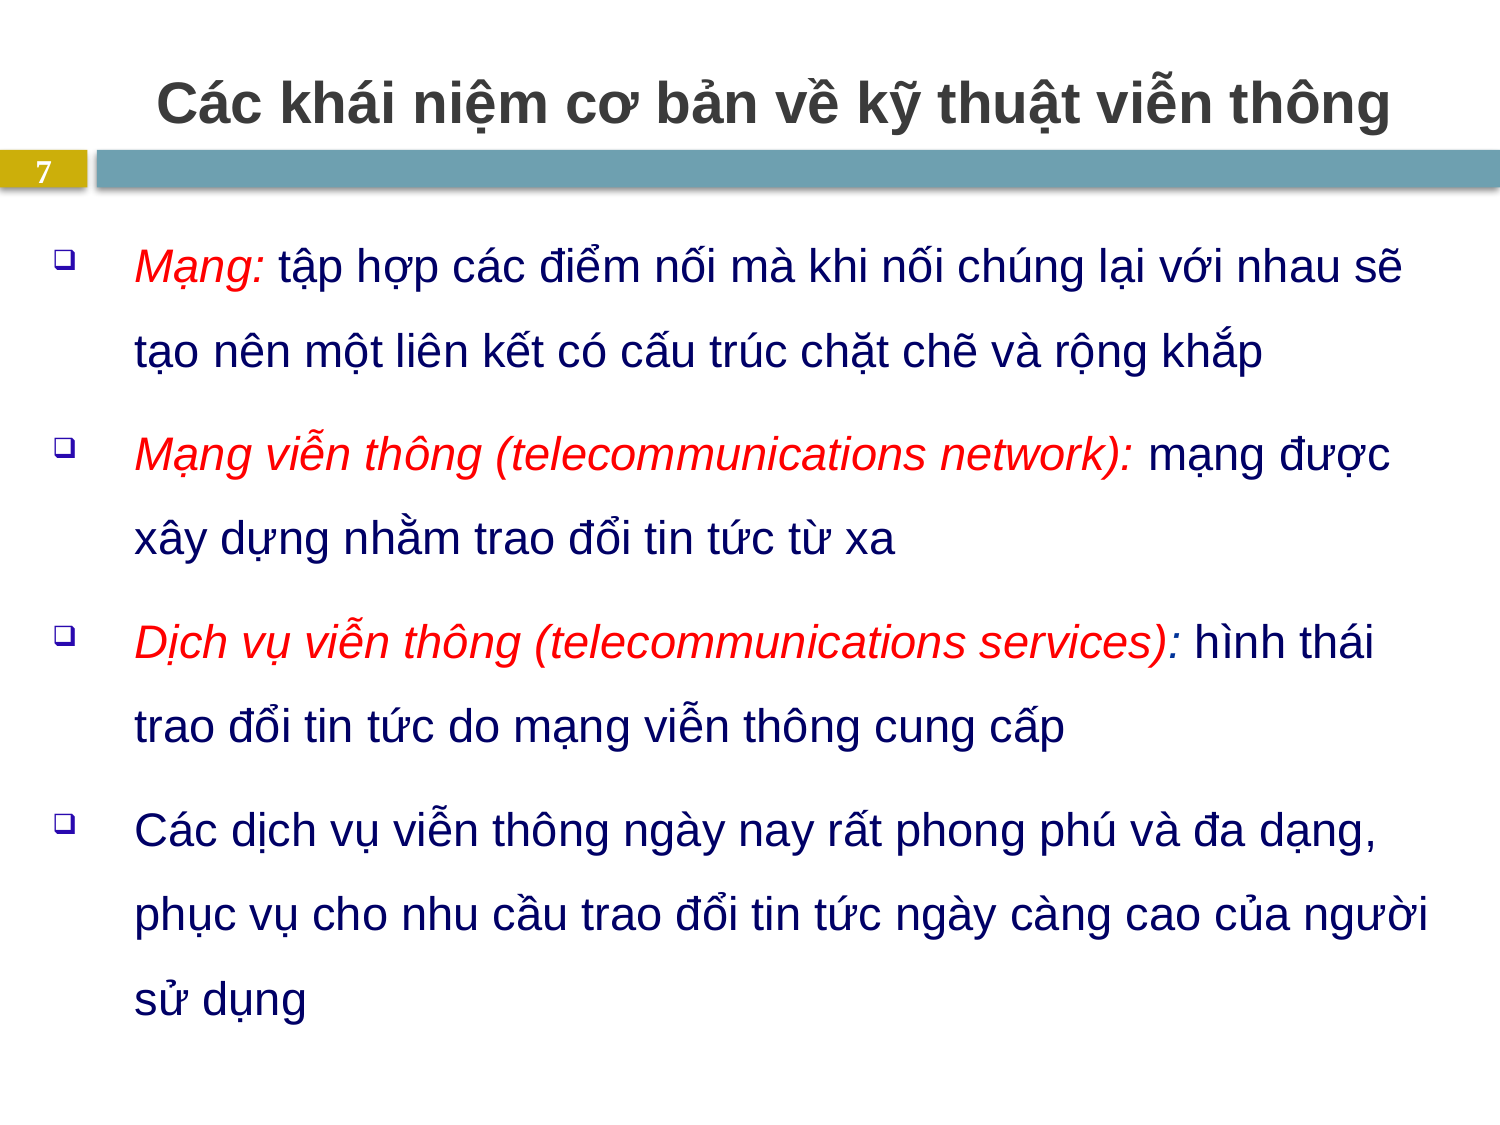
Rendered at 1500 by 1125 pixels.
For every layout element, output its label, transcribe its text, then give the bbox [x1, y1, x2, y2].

list Mạng: tập hợp các điểm nối mà khi nối chúng lại với nhau sẽ tạo nên một liên kết có cấu trúc chặt chẽ và rộng khắp Mạng viễn thông (telecommunications network): mạng được xây dựng nhằm trao đổi tin tức từ xa Dịch vụ viễn thông (telecommunications services): hình thái trao đổi tin tức do mạng viễn thông cung cấp Các dịch vụ viễn thông ngày nay rất phong phú và đa dạng, phục vụ cho nhu cầu trao đổi tin tức ngày càng cao của người sử dụng [37, 200, 1463, 1038]
slide_number 7 [0, 149, 88, 191]
text_box Các khái niệm cơ bản về kỹ thuật viễn thông [24, 37, 1500, 163]
